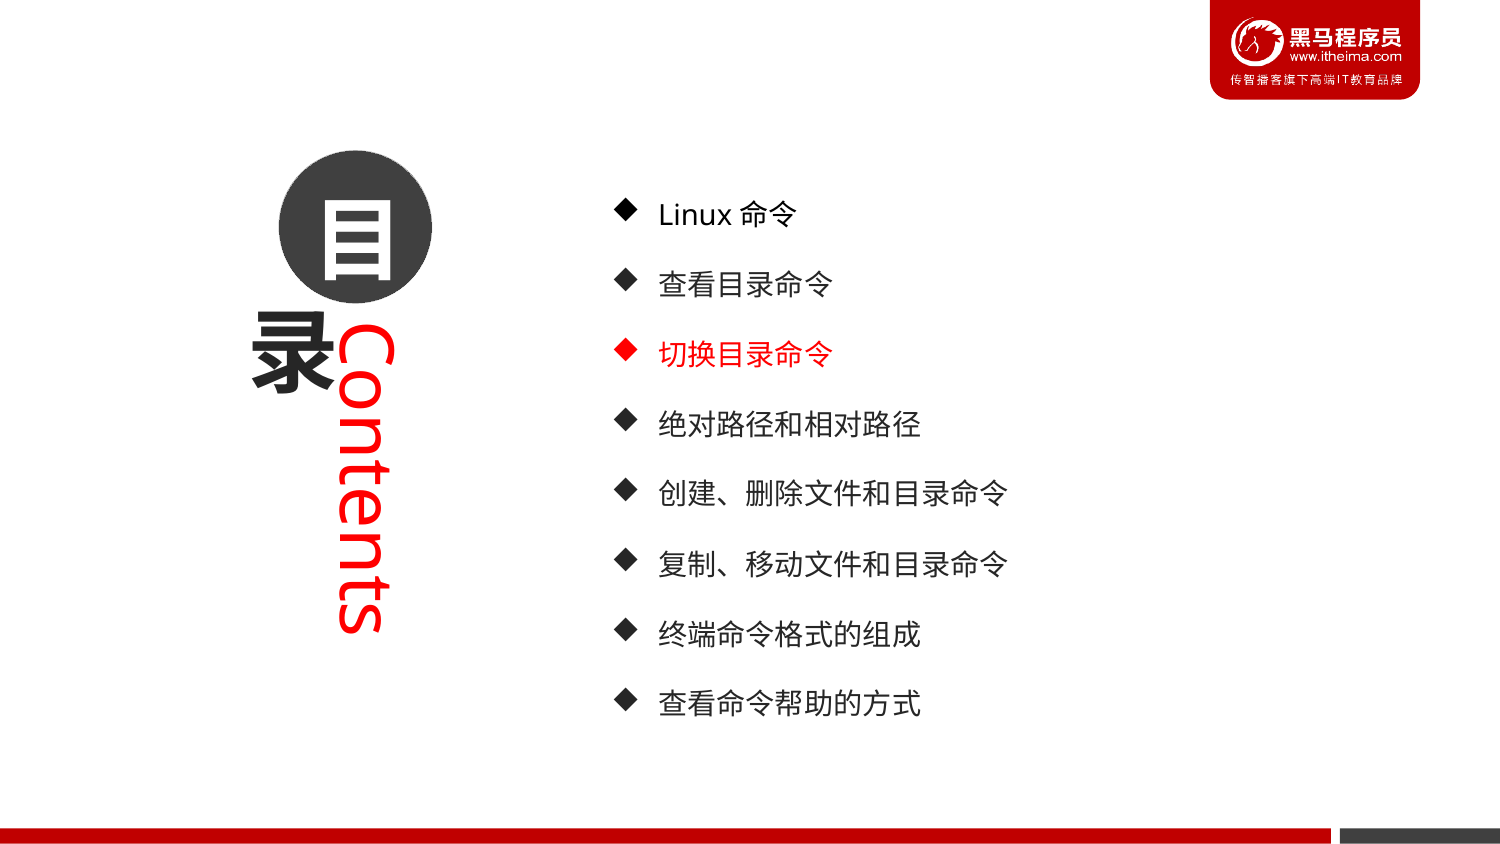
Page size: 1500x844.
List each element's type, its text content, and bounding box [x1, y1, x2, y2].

picture [1212, 8, 1421, 94]
text_box Linux命令 查看目录命令 切换目录命令 绝对路径和相对路径 创建、删除文件和目录命令 复制、移动文件和目录命令 终端命令格式的组成 查看命令帮助的方式 [596, 153, 1306, 728]
text_box Contents [321, 314, 427, 749]
text_box 目 [278, 150, 433, 304]
text_box 录 [218, 288, 339, 410]
